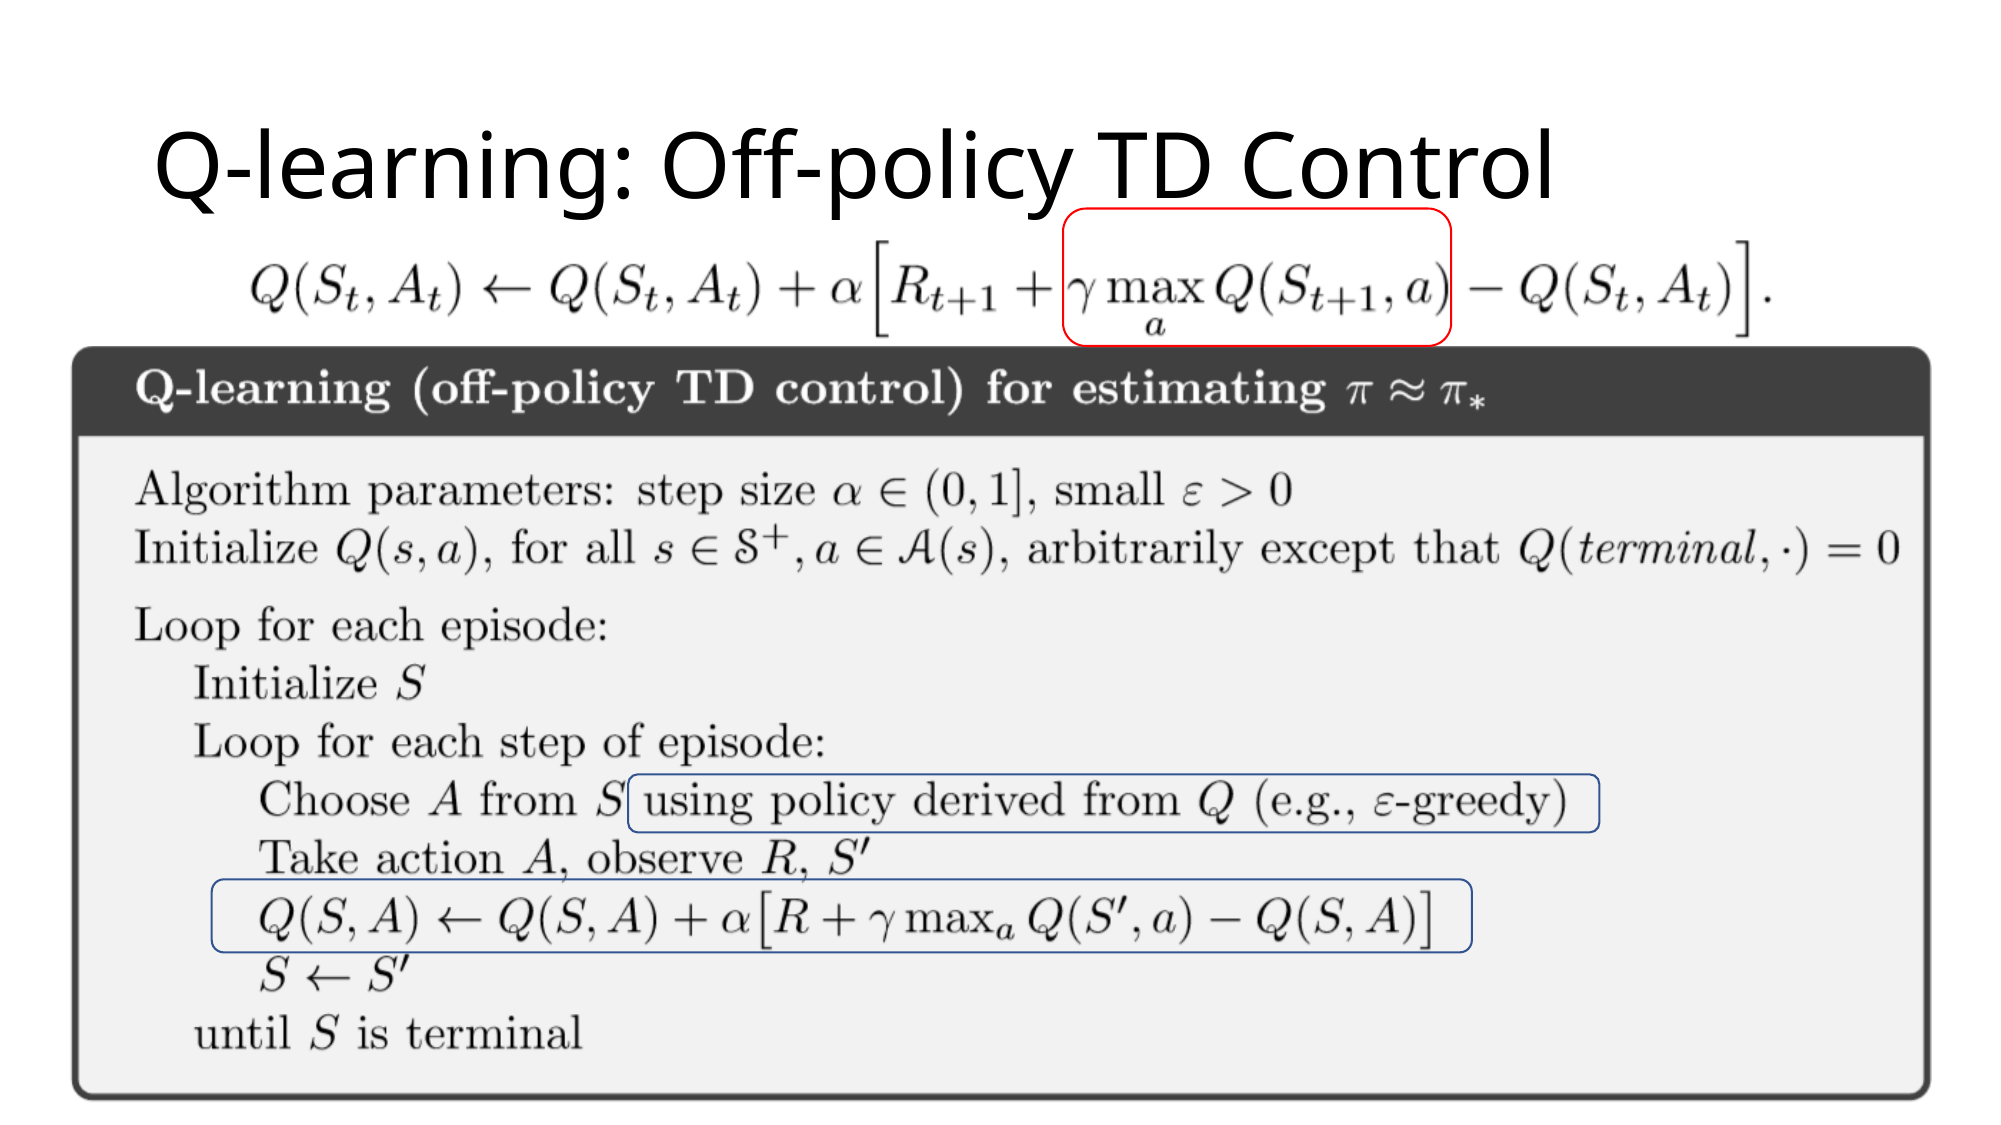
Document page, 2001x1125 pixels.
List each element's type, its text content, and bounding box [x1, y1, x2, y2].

title Q-learning: Off-policy TD Control [137, 59, 1863, 278]
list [234, 228, 1811, 346]
picture [68, 346, 1932, 1103]
text_box [1062, 207, 1452, 228]
